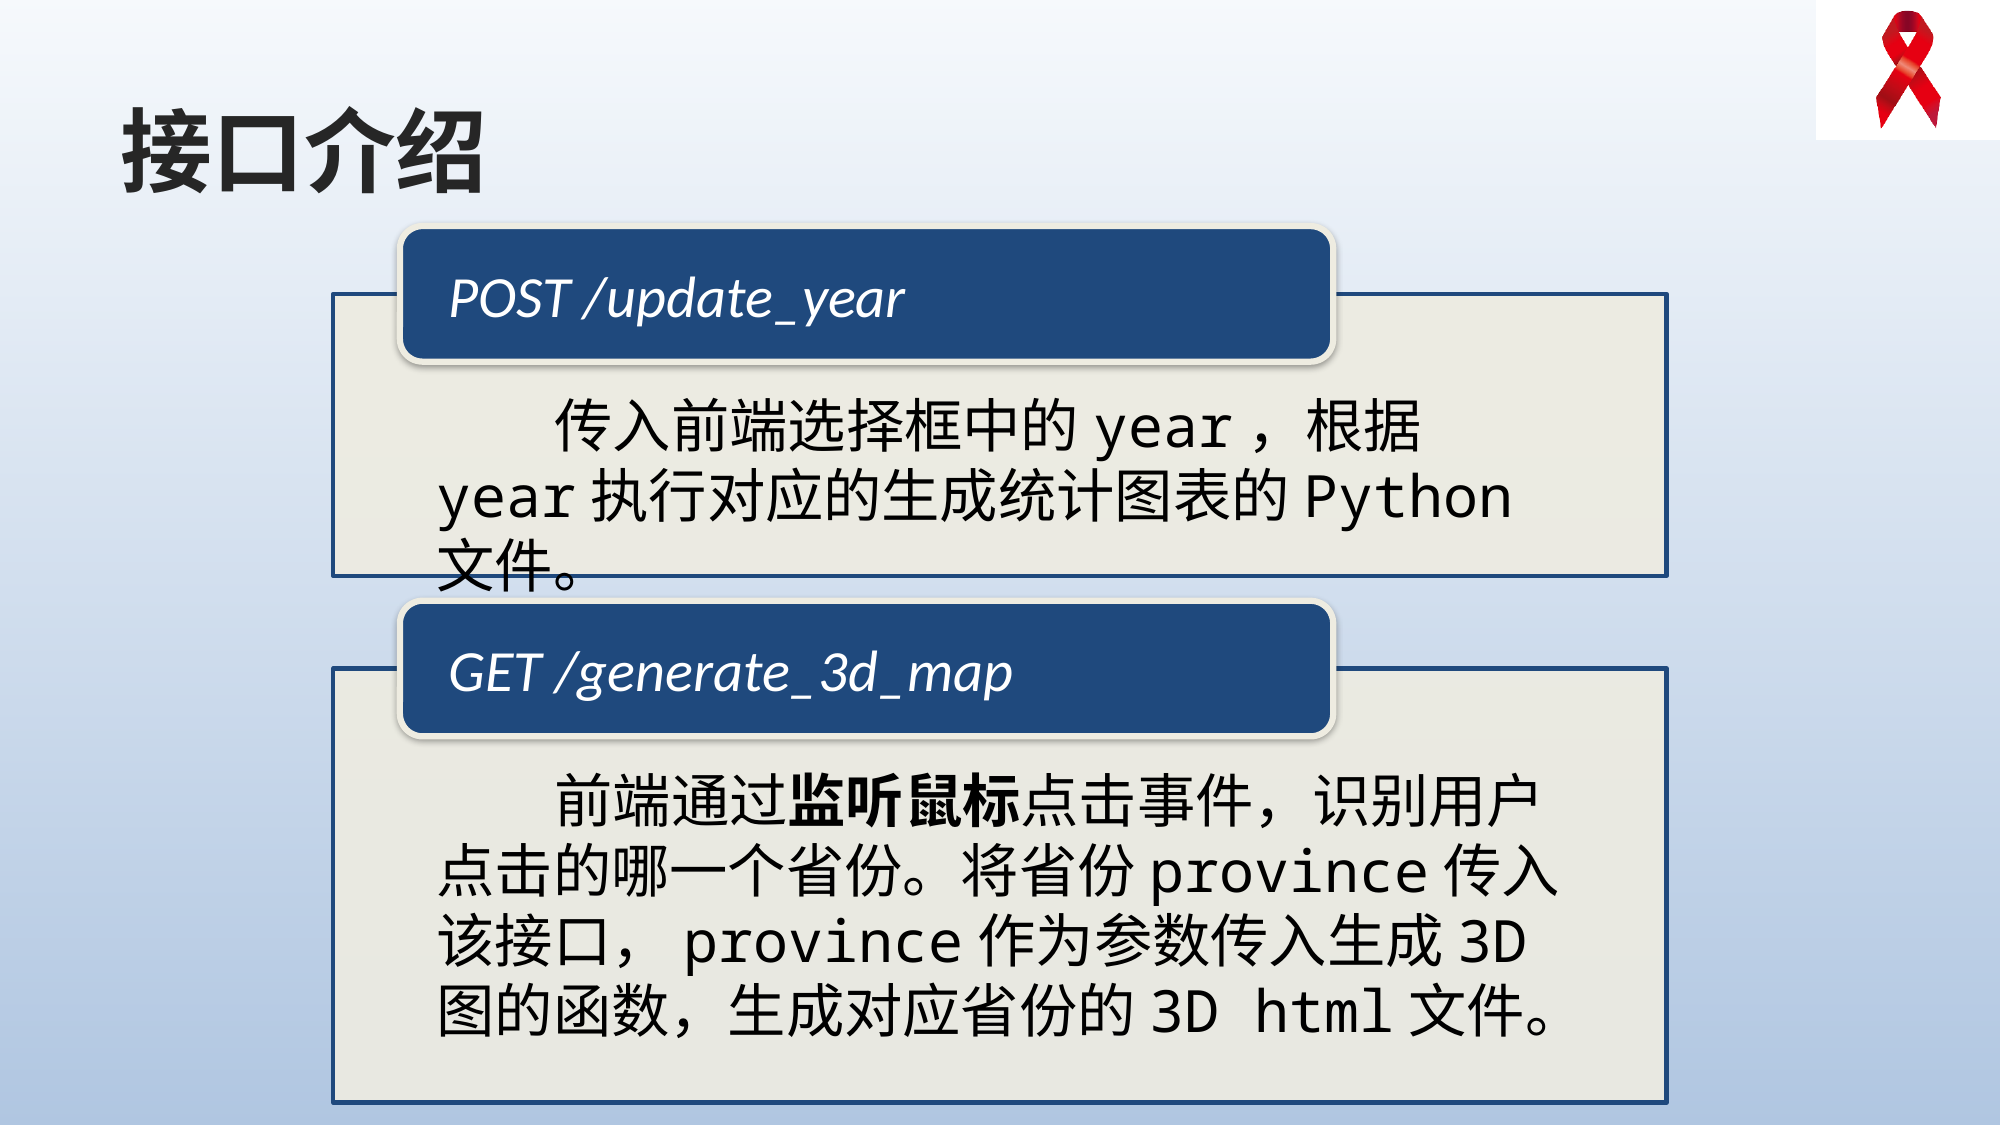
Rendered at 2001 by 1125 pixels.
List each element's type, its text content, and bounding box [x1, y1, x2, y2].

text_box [332, 219, 1667, 1109]
title 接口介绍 [105, 54, 1906, 243]
picture [1816, 0, 2000, 140]
